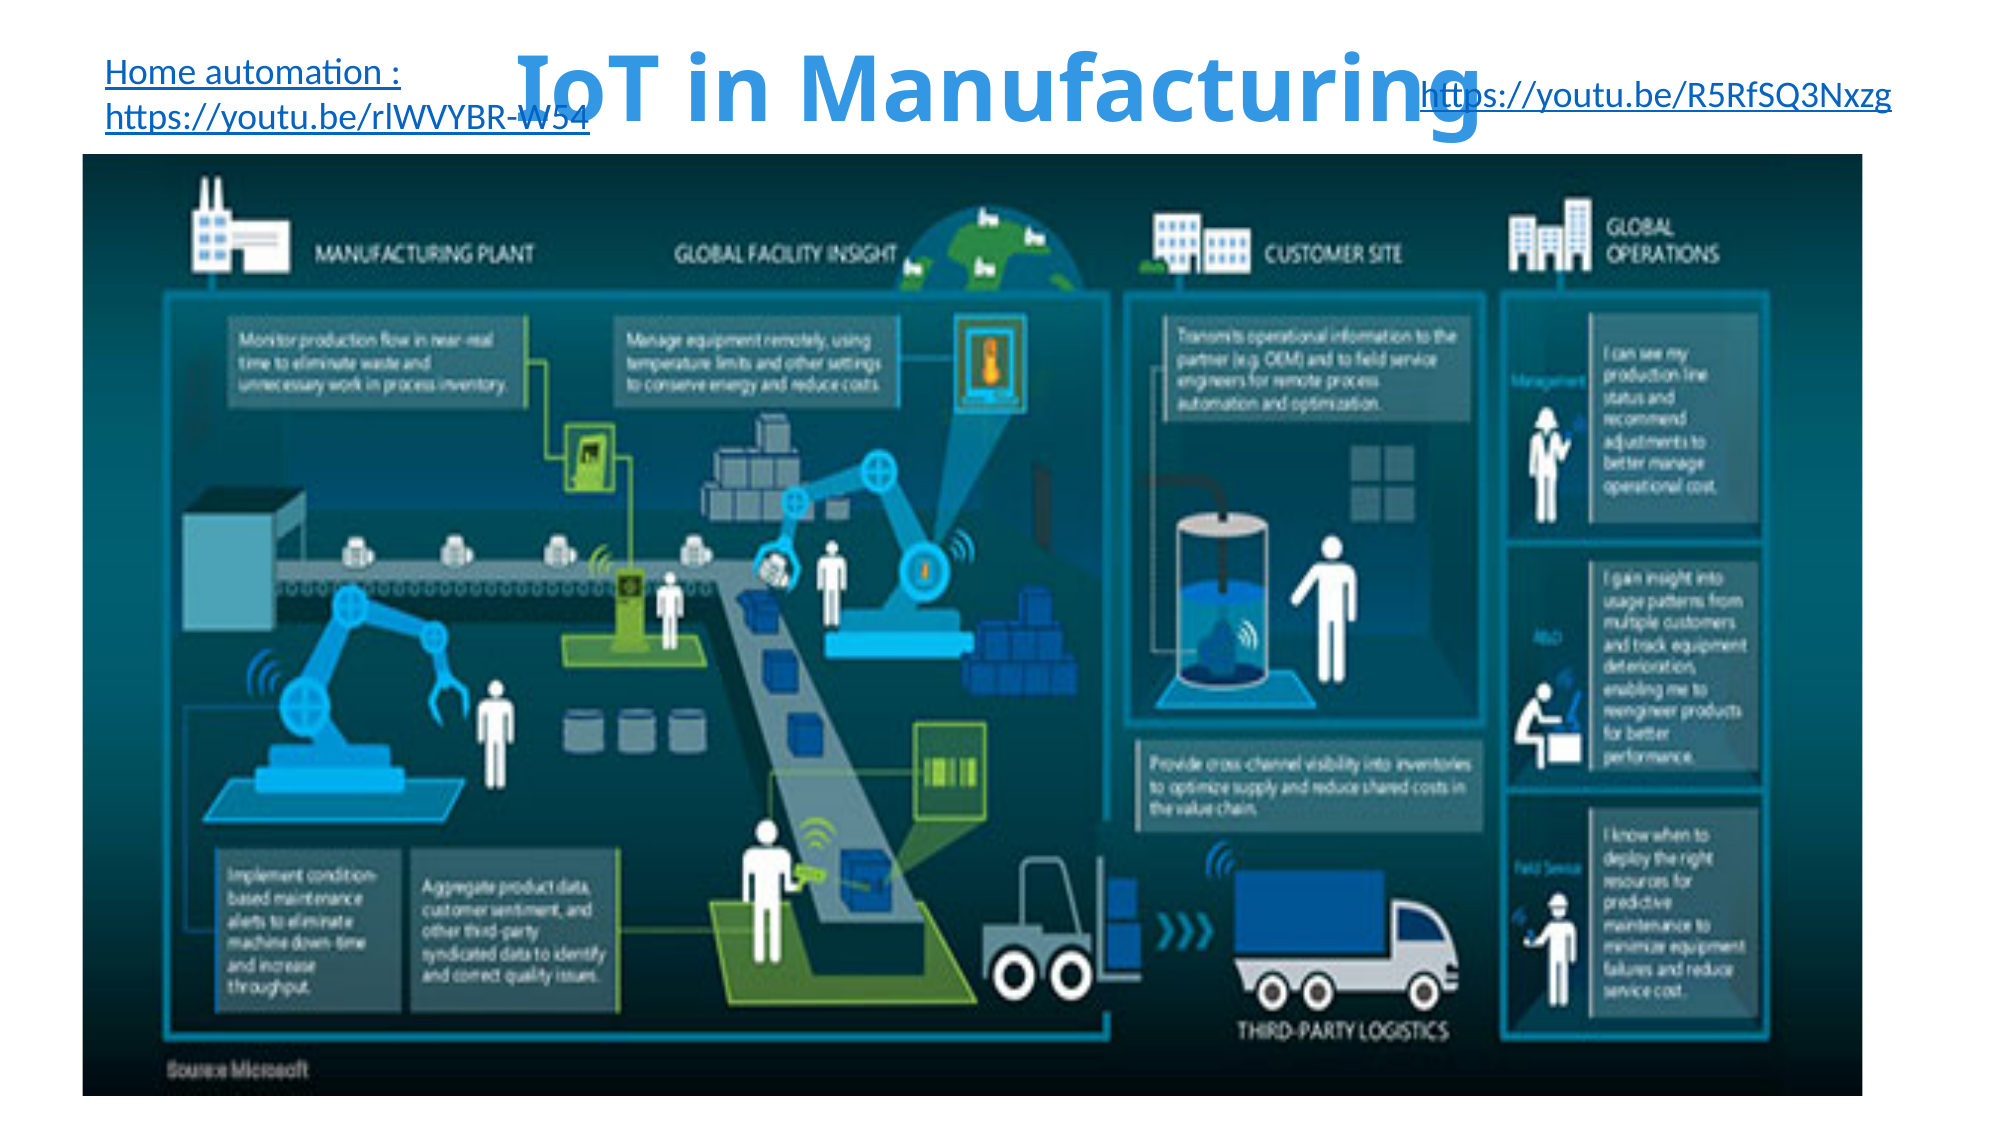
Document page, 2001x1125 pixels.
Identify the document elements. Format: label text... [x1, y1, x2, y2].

text_box https://youtu.be/R5RfSQ3Nxzg [1405, 62, 1908, 123]
title IoT in Manufacturing [137, 29, 1863, 154]
text_box Home automation : https://youtu.be/rlWVYBR-W54 [90, 39, 605, 145]
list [82, 154, 1863, 1096]
